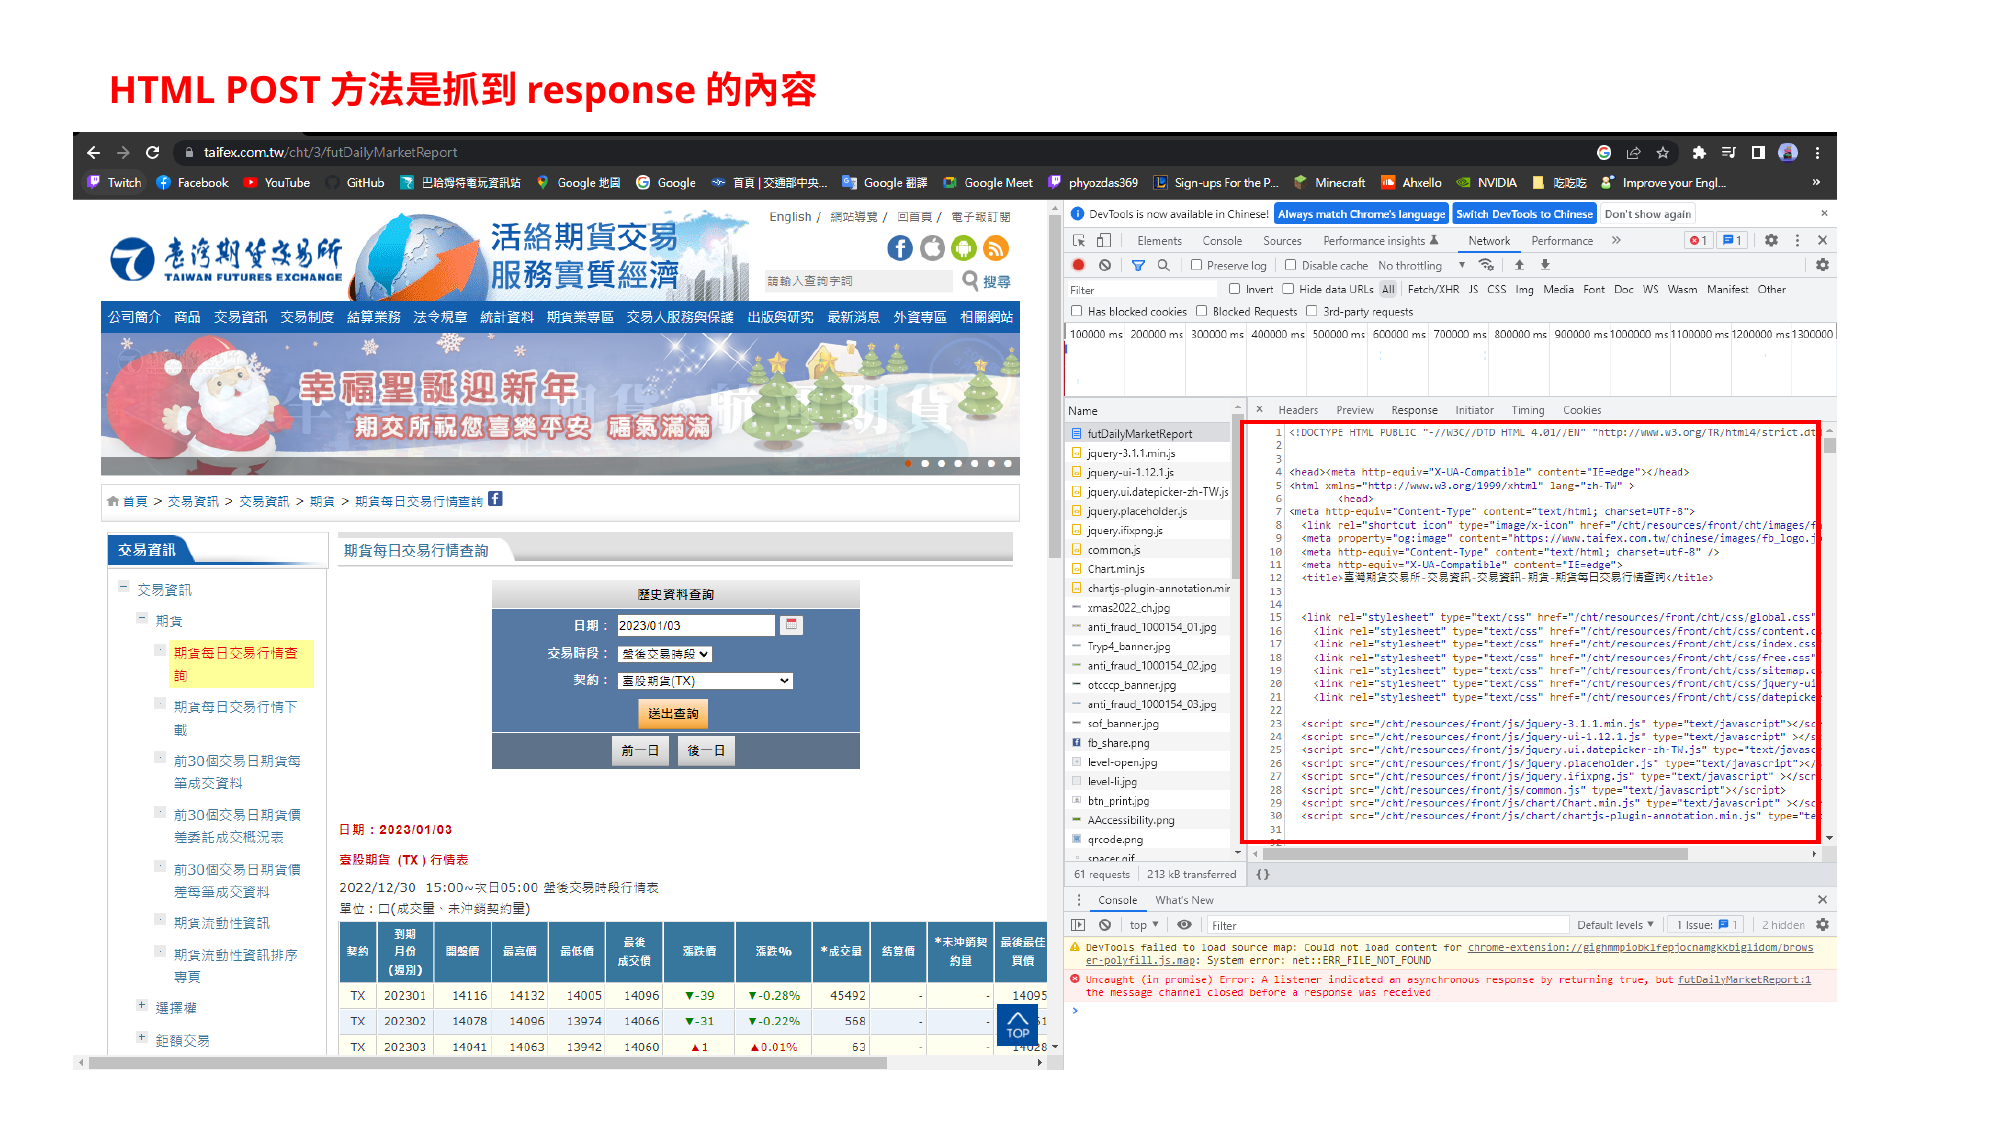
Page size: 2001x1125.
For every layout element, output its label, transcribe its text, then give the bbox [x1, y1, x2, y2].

text_box HTML POST方法是抓到response的內容 [93, 58, 1013, 118]
picture [73, 132, 1837, 1070]
